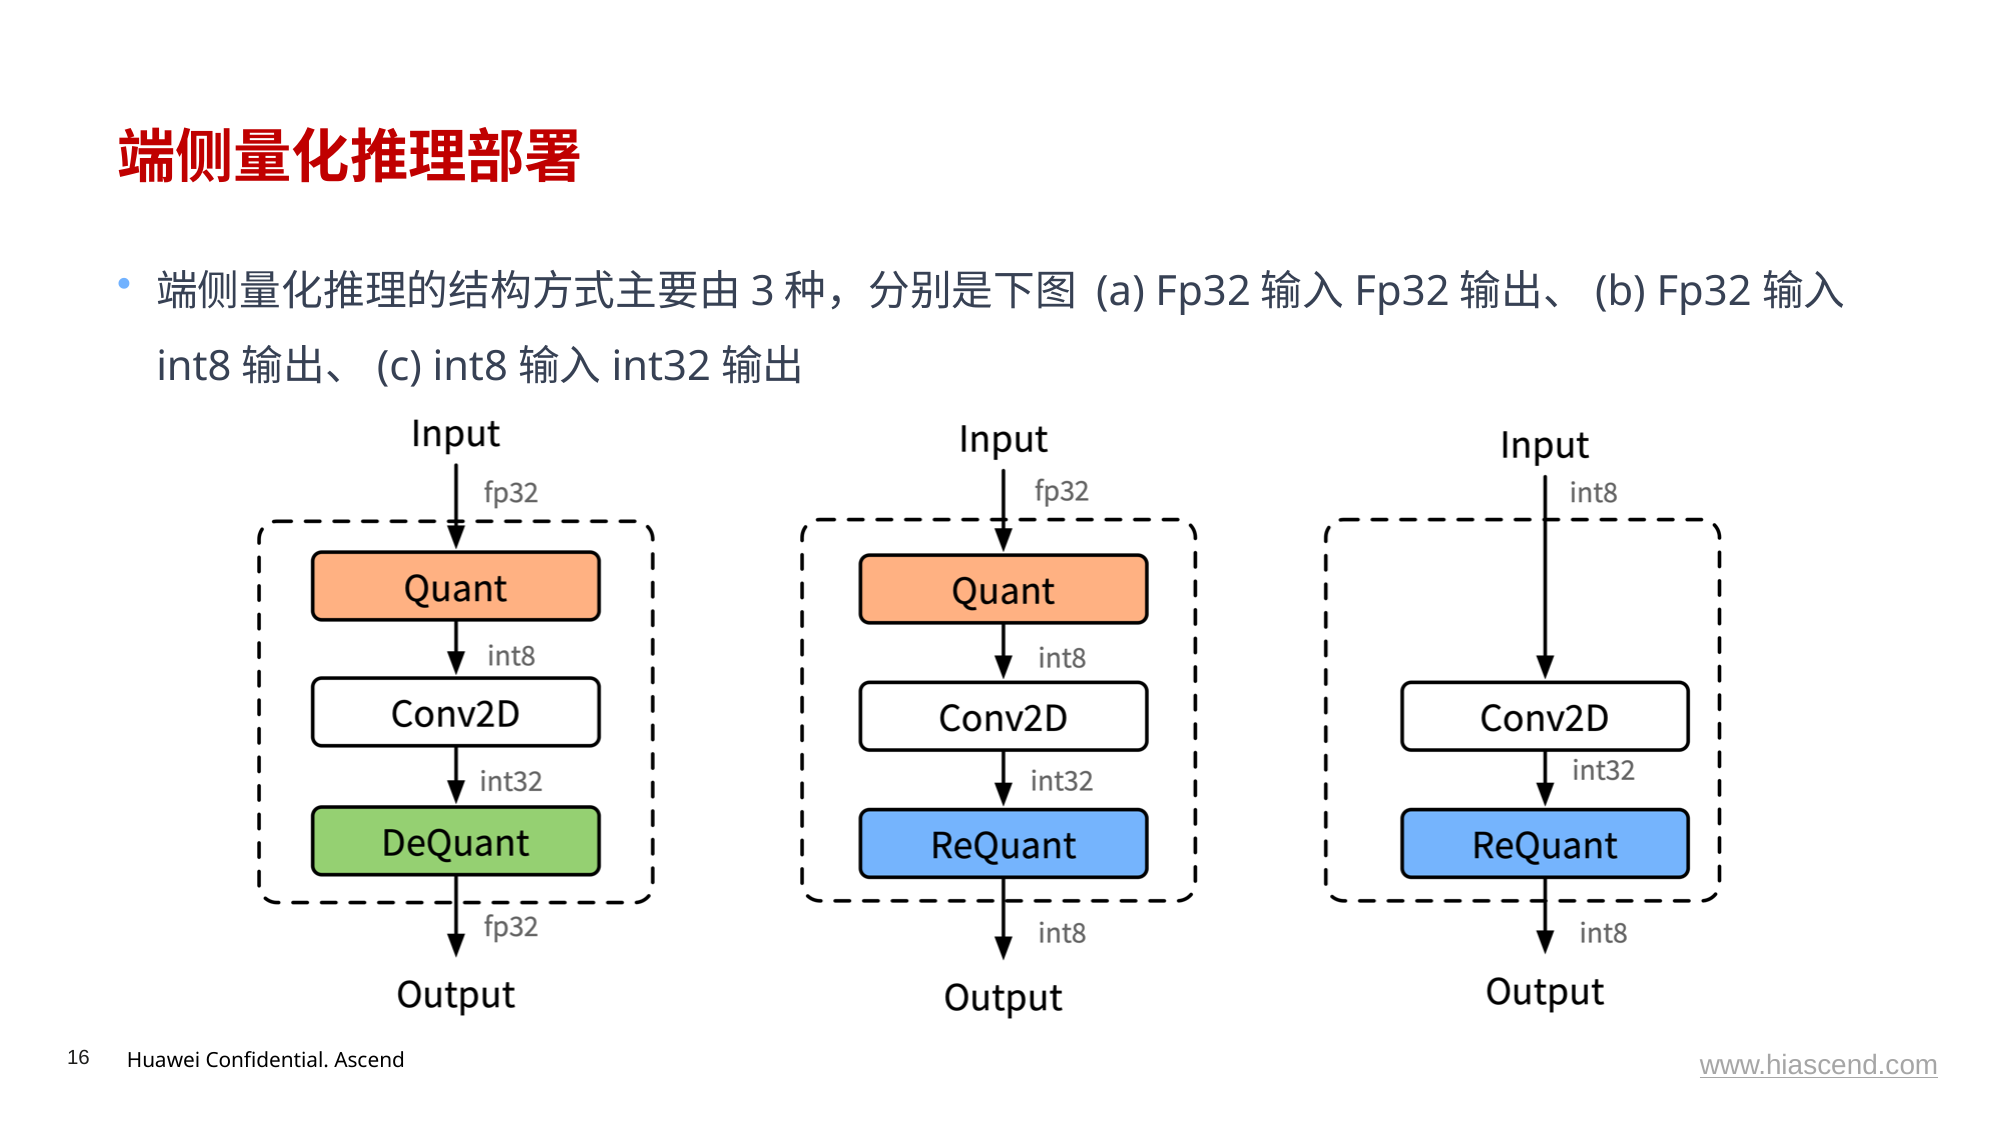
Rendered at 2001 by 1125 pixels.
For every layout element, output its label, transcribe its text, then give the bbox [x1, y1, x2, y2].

list 端侧量化推理的结构方式主要由3种，分别是下图 (a) Fp32输入Fp32输出、(b) Fp32输入int8输出、(c) int8输入int32输出 [102, 231, 1901, 988]
picture [255, 396, 1723, 1030]
title 端侧量化推理部署 [102, 111, 1901, 209]
